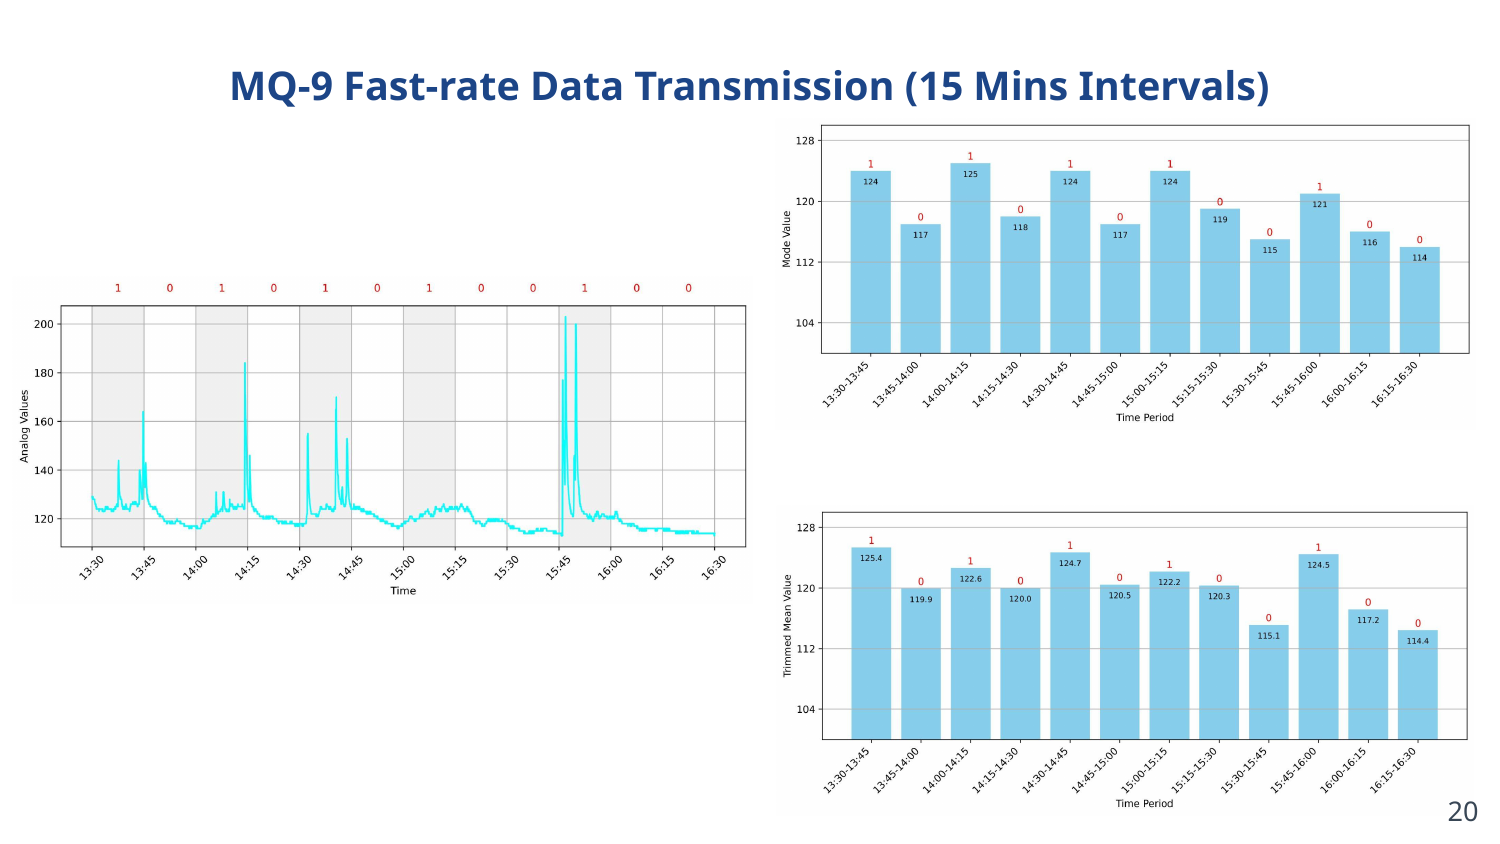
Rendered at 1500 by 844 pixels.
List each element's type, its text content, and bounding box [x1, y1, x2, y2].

slide_number ‹#› [1403, 779, 1494, 844]
picture [12, 275, 753, 604]
text_box MQ-9 Fast-rate Data Transmission (15 Mins Intervals) [190, 38, 1310, 119]
picture [776, 505, 1474, 816]
picture [774, 118, 1476, 430]
